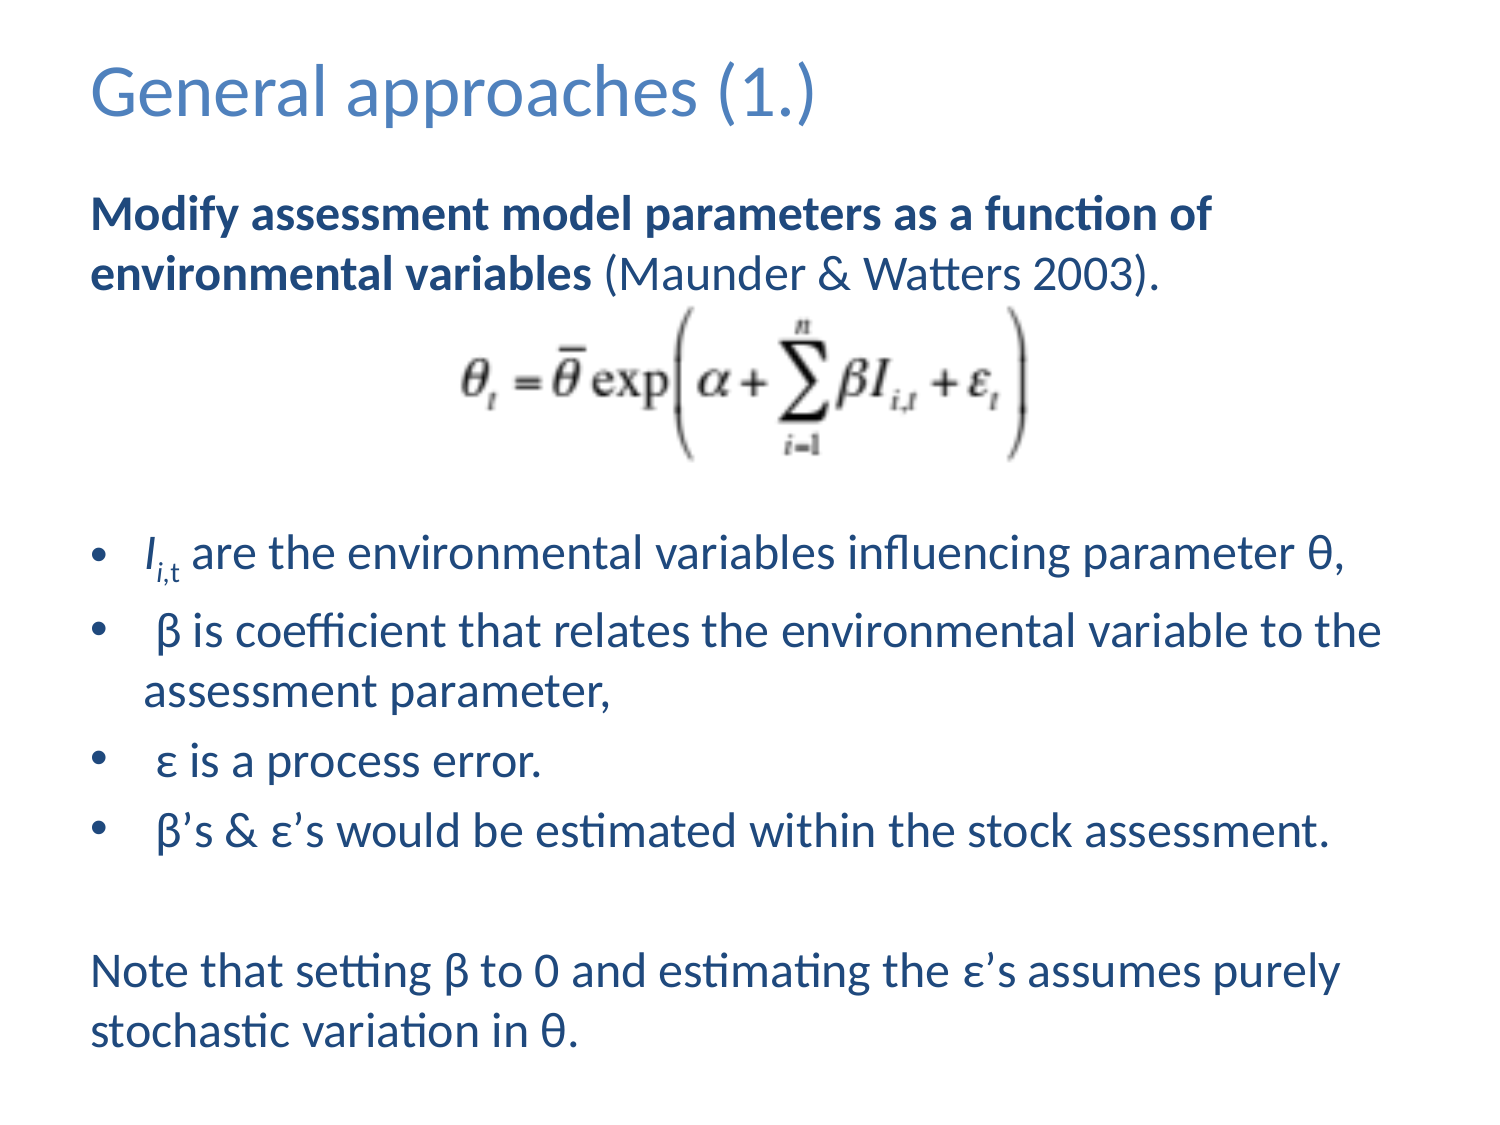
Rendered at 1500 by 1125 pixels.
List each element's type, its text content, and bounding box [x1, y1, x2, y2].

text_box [455, 294, 1032, 464]
list Modify assessment model parameters as a function of environmental variables (Maunder & Watters 2003). Ii,t are the environmental variables influencing parameter θ, β is coefficient that relates the environmental variable to the assessment parameter, ε is a process error. β’s & ε’s would be estimated within the stock assessment. Note that setting β to 0 and estimating the ε’s assumes purely stochastic variation in θ. [75, 172, 1425, 1090]
title General approaches (1.) [75, 30, 1425, 144]
